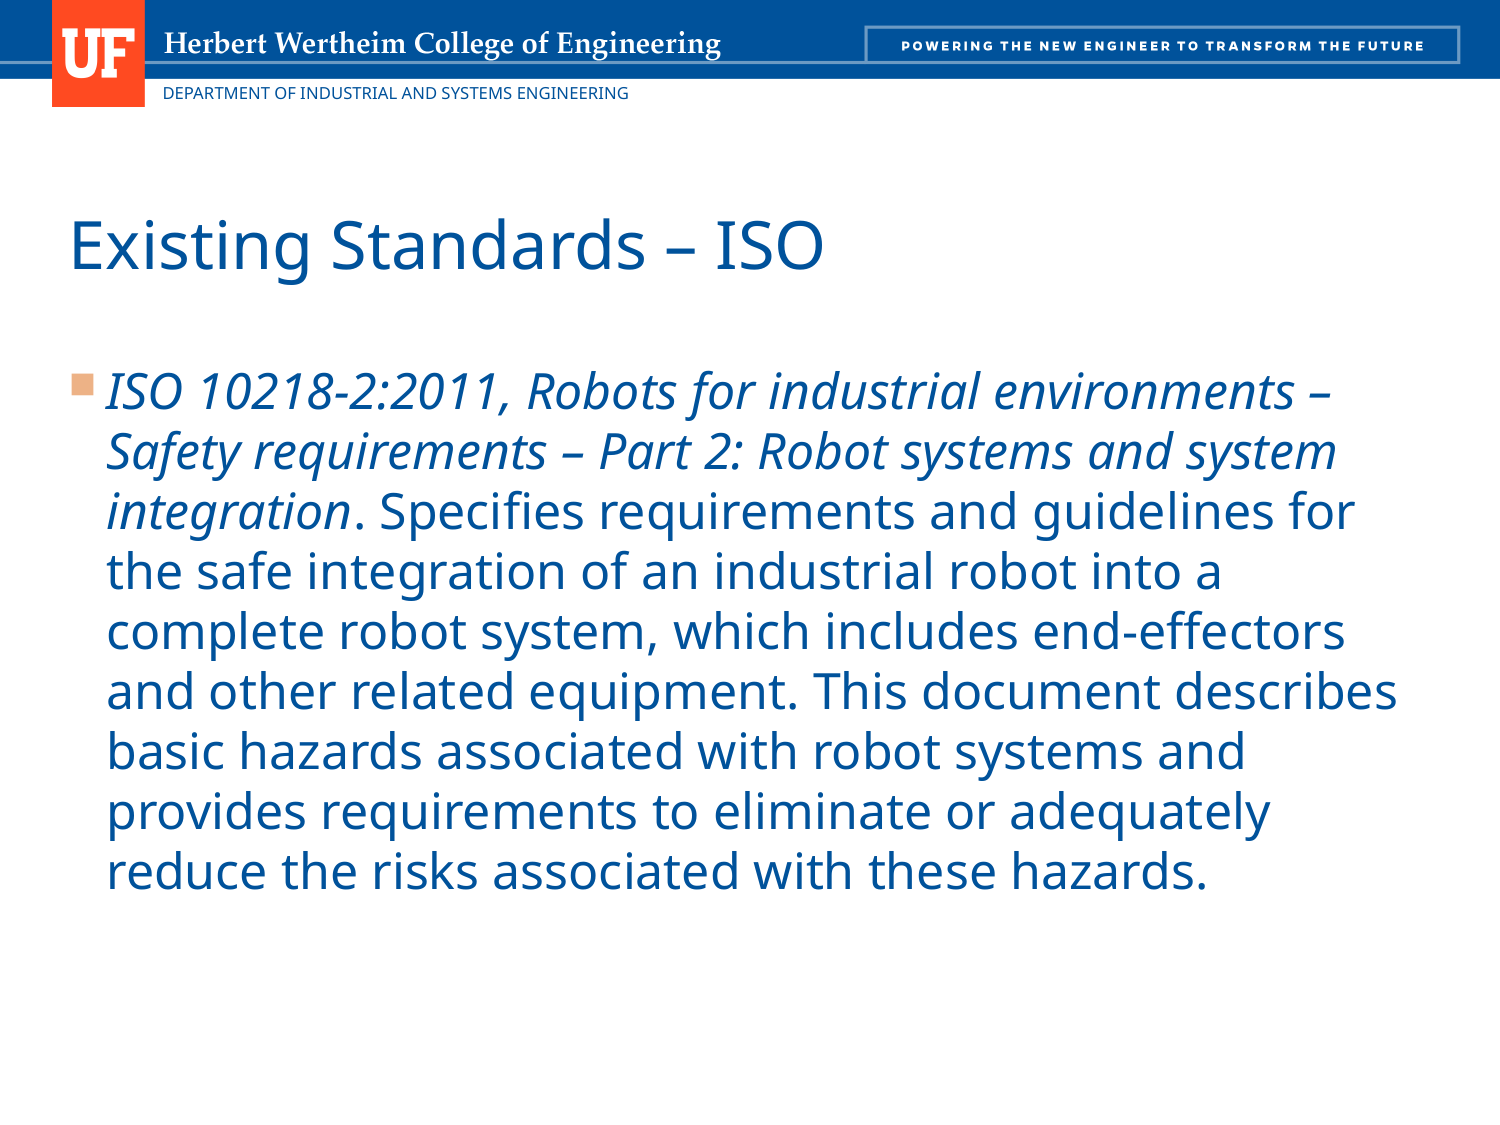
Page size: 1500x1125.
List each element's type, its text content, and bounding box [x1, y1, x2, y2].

title Existing Standards – ISO [53, 195, 1294, 351]
picture [0, 0, 1500, 107]
list ISO 10218-2:2011, Robots for industrial environments – Safety requirements – Part 2: Robot systems and system integration. Specifies requirements and guidelines for the safe integration of an industrial robot into a complete robot system, which includes end-effectors and other related equipment. This document describes basic hazards associated with robot systems and provides requirements to eliminate or adequately reduce the risks associated with these hazards. [53, 351, 1443, 1025]
